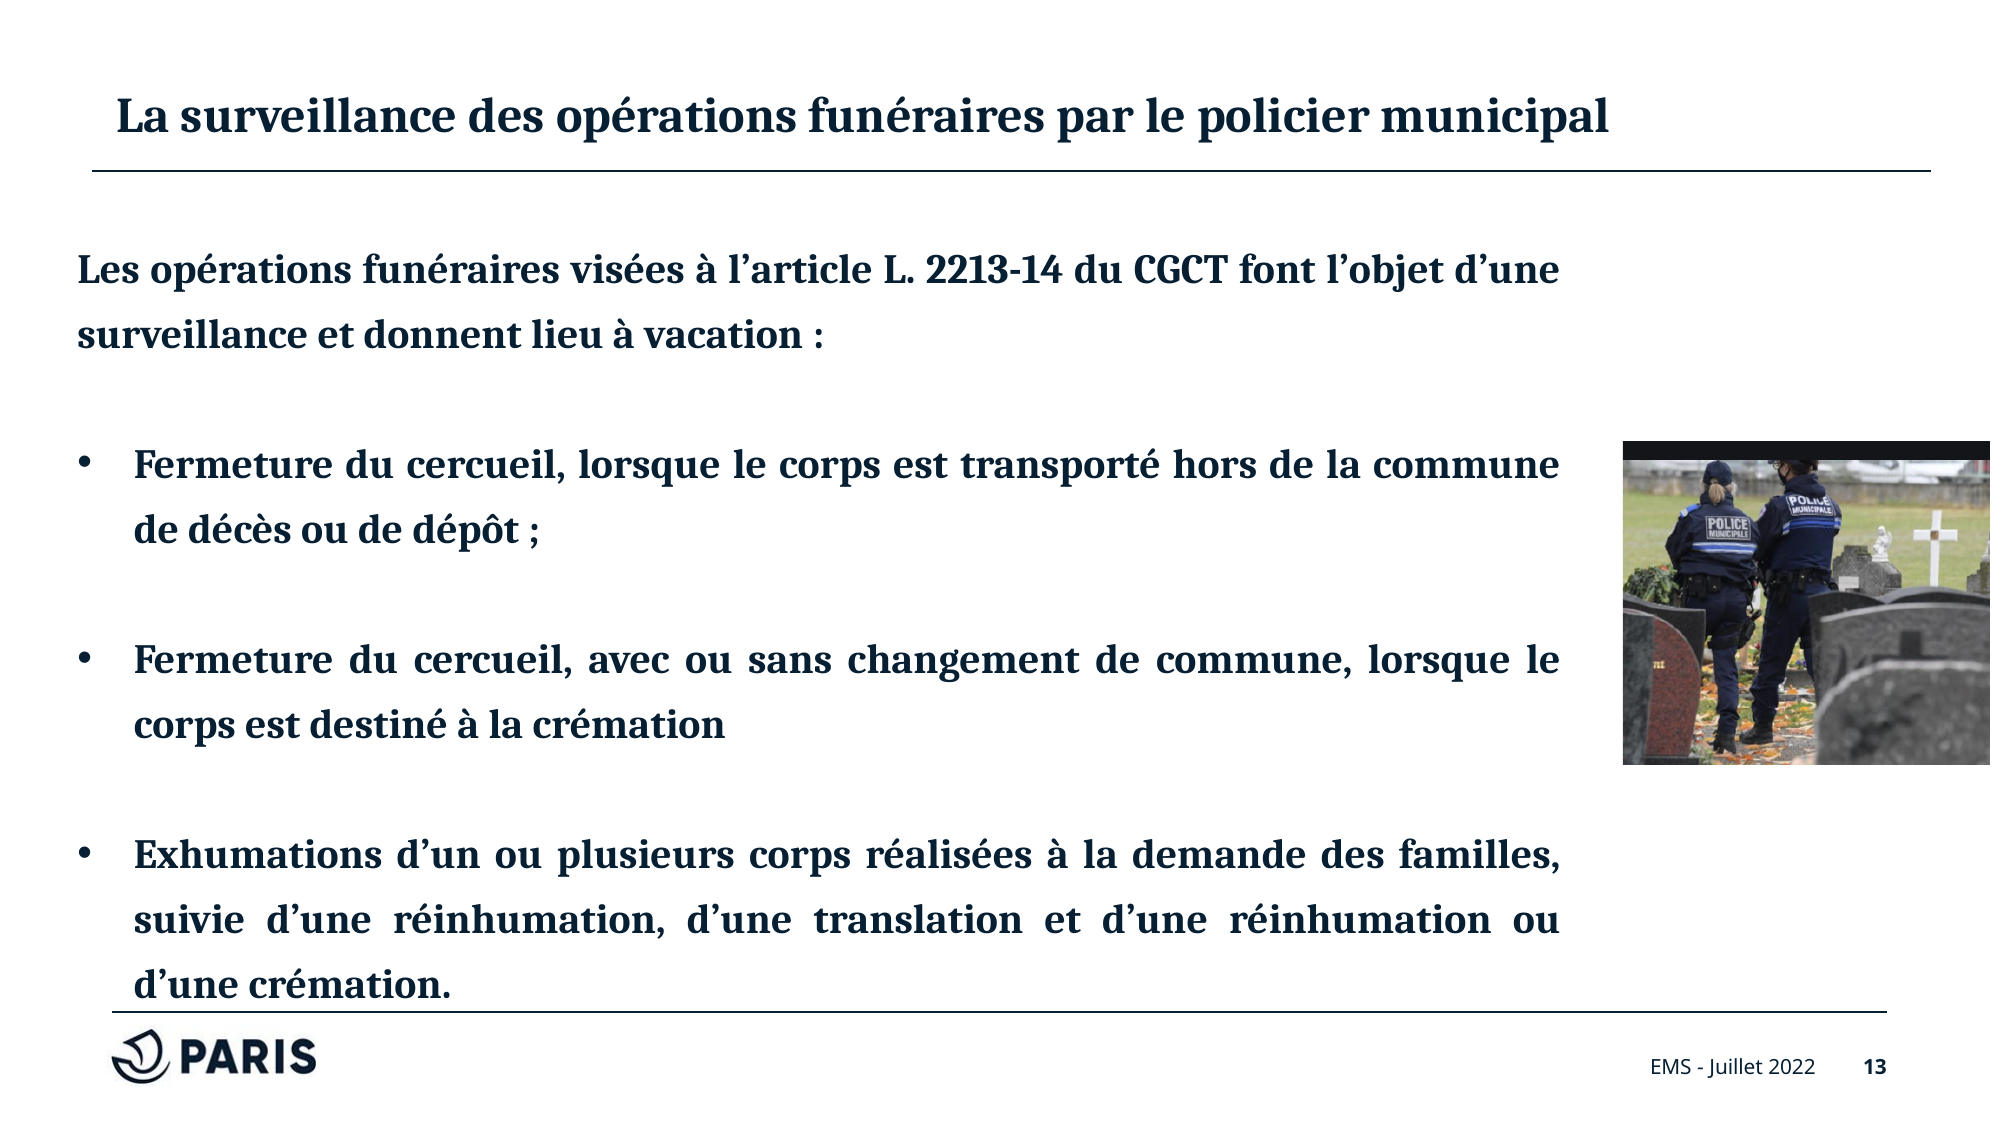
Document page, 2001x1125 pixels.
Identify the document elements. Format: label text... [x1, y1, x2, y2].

footer EMS - Juillet 2022 [886, 1045, 1831, 1087]
slide_number 13 [1831, 1045, 1902, 1087]
text_box La surveillance des opérations funéraires par le policier municipal [102, 75, 1863, 150]
list Les opérations funéraires visées à l’article L. 2213-14 du CGCT font l’objet d’une surveillance et donnent lieu à vacation : Fermeture du cercueil, lorsque le corps est transporté hors de la commune de décès ou de dépôt ; Fermeture du cercueil, avec ou sans changement de commune, lorsque le corps est destiné à la crémation Exhumations d’un ou plusieurs corps réalisées à la demande des familles, suivie d’une réinhumation, d’une translation et d’une réinhumation ou d’une crémation. [62, 169, 1577, 1025]
picture [1622, 441, 1990, 765]
picture [107, 1025, 322, 1087]
